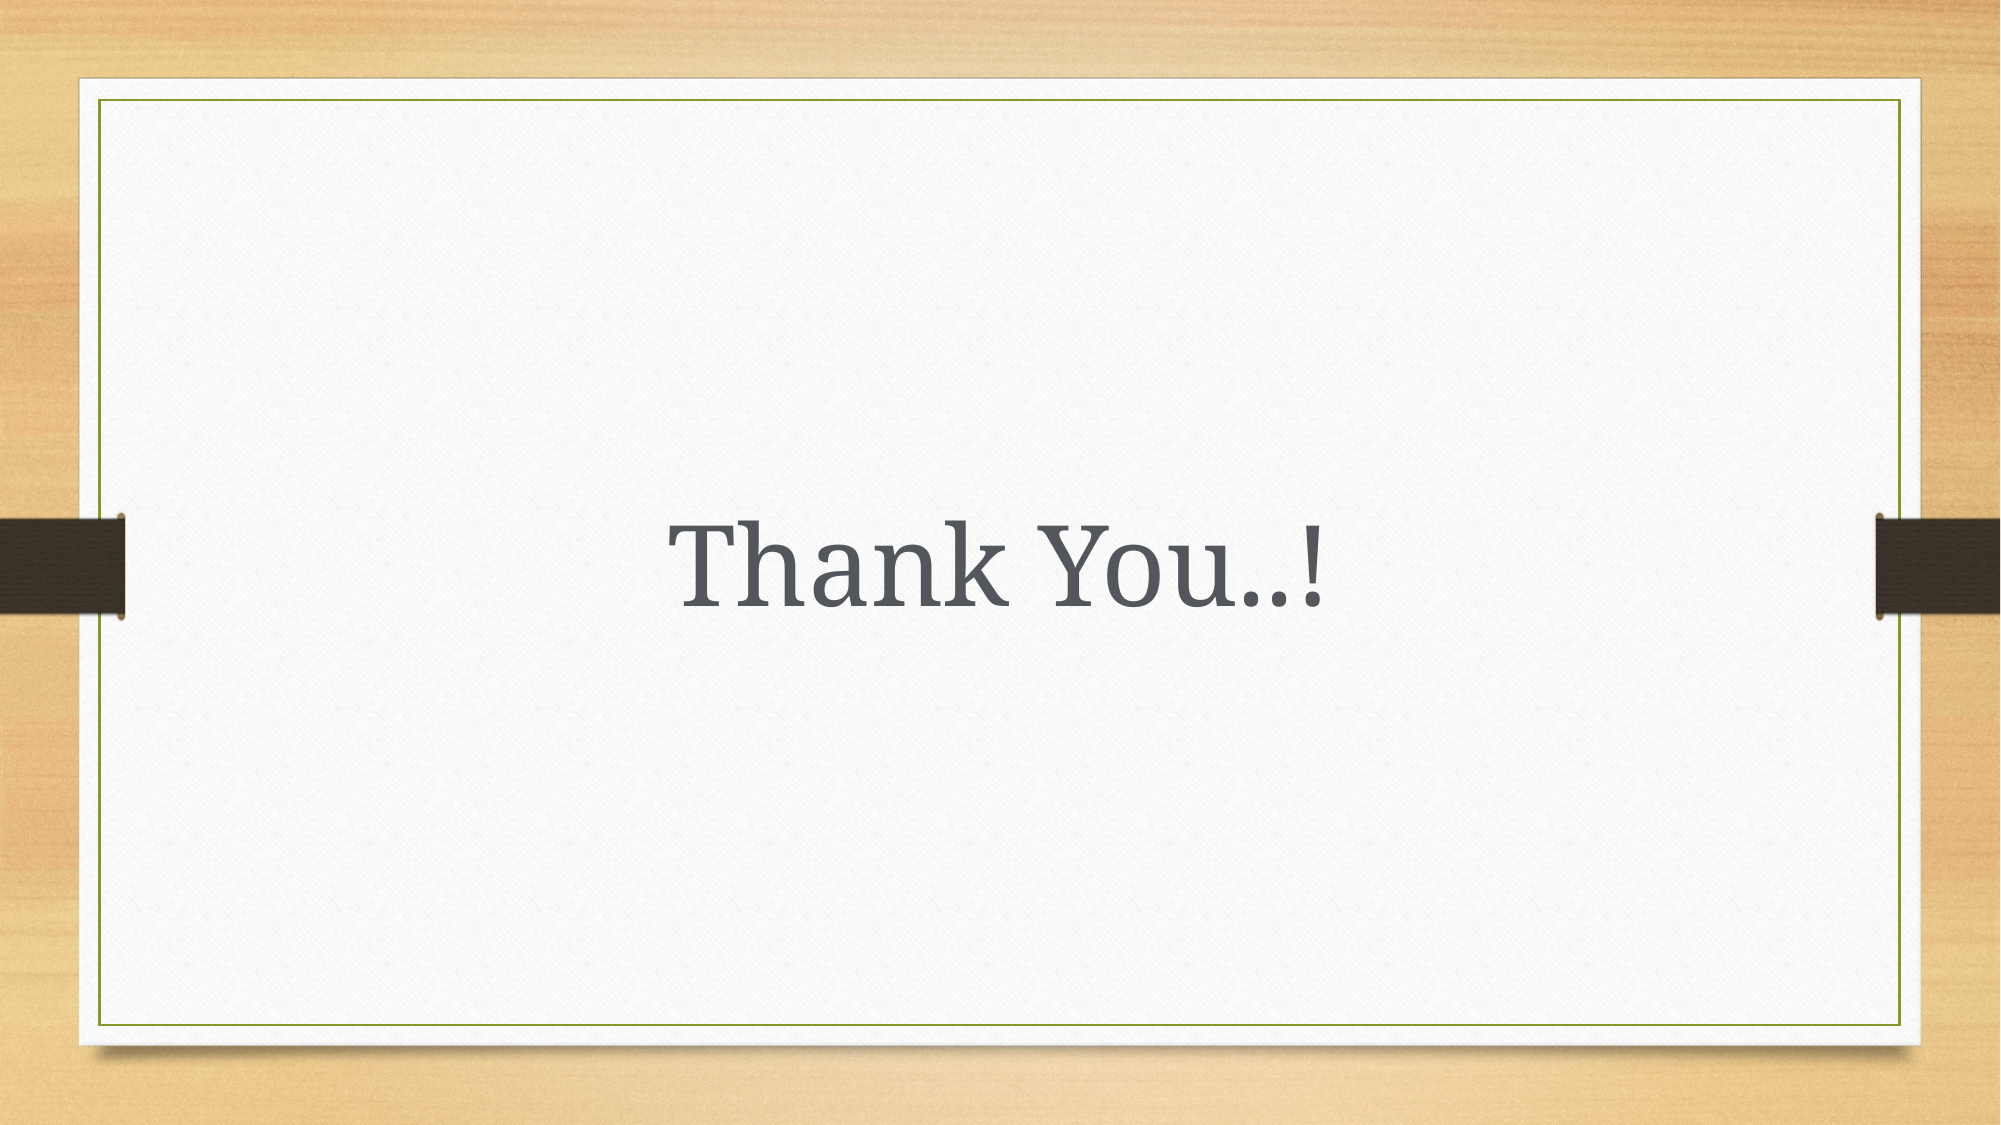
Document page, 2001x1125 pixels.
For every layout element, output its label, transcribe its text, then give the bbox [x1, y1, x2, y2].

picture [0, 0, 2001, 1125]
text_box Thank You..! [652, 486, 1347, 637]
